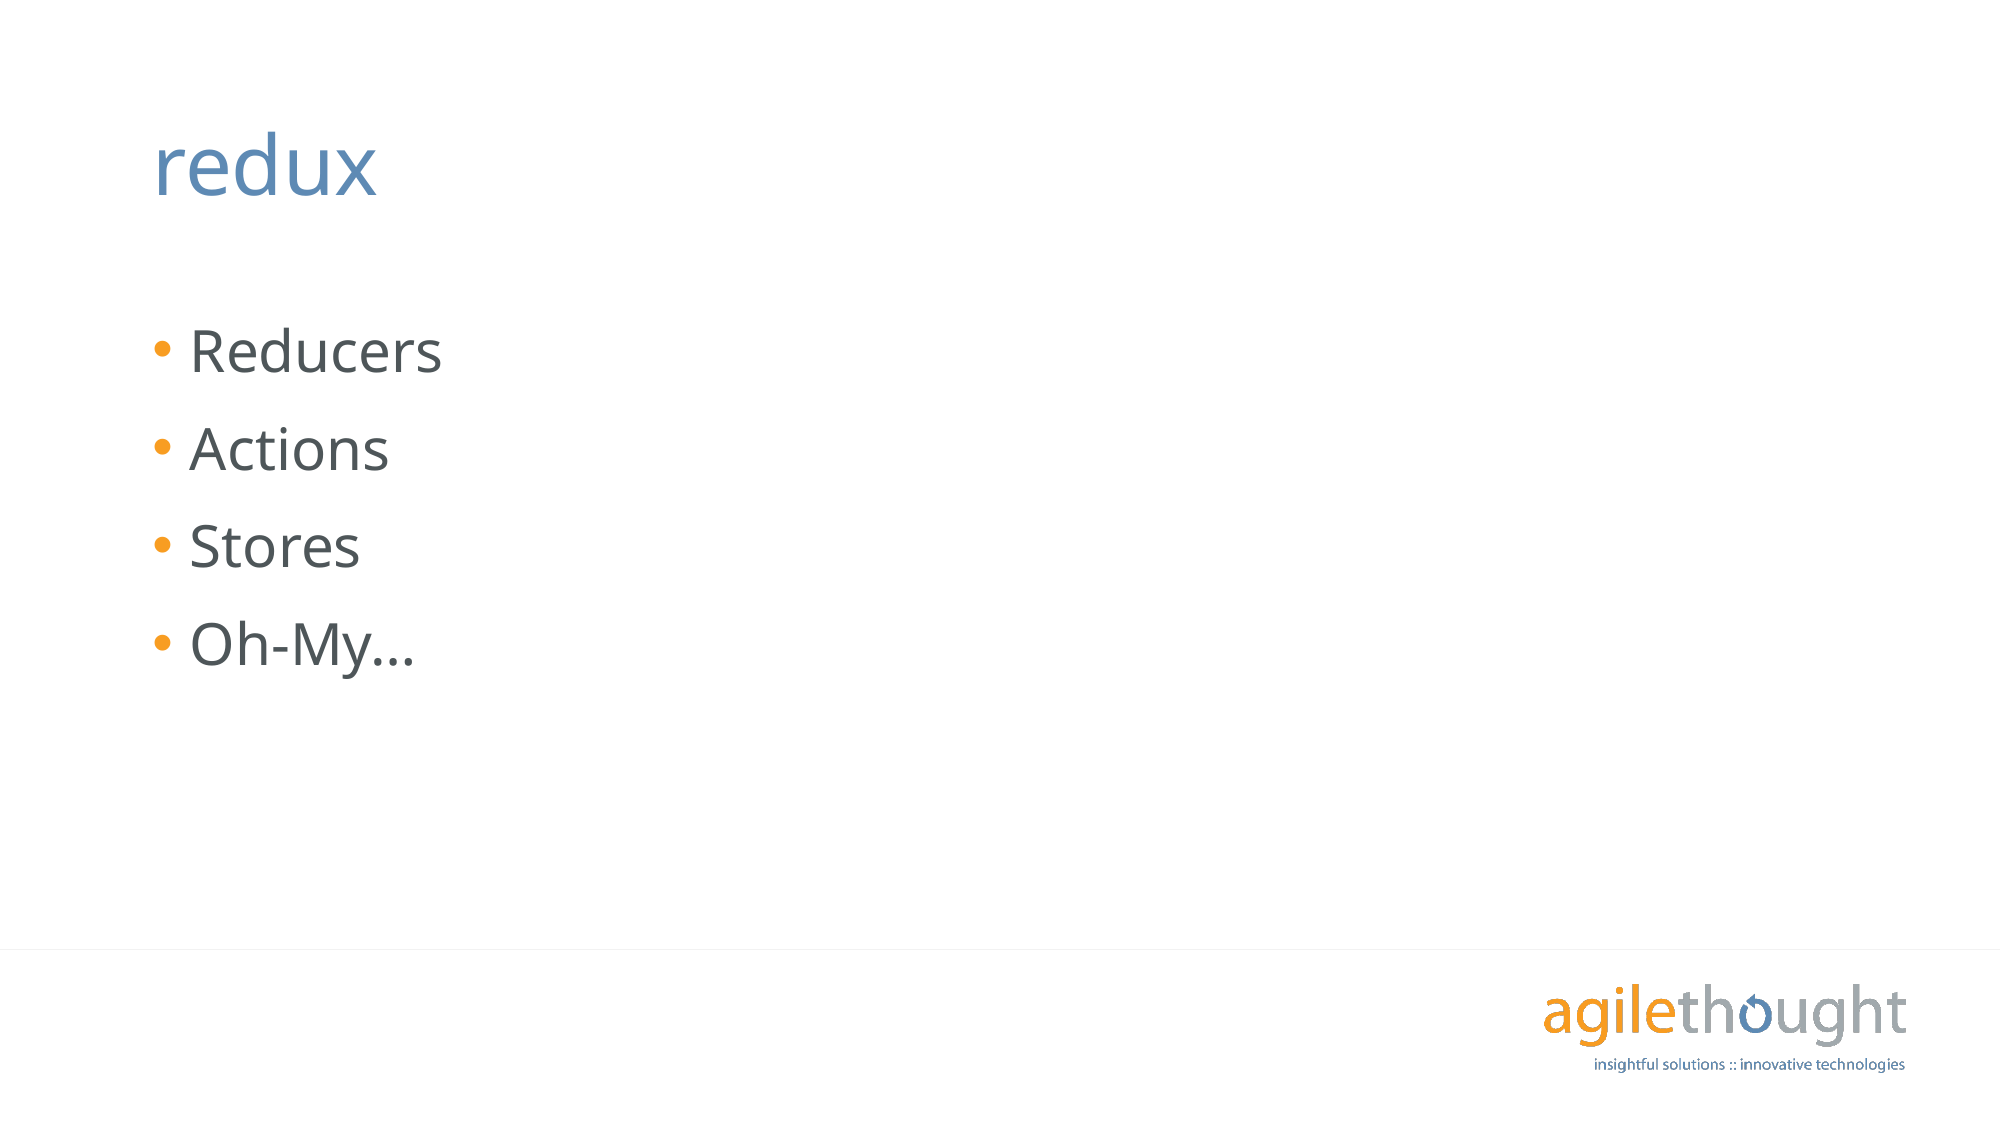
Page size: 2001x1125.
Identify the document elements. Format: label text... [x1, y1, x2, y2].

title redux [137, 59, 1863, 278]
picture [1544, 984, 1906, 1073]
list Reducers Actions Stores Oh-My… [137, 299, 1863, 945]
